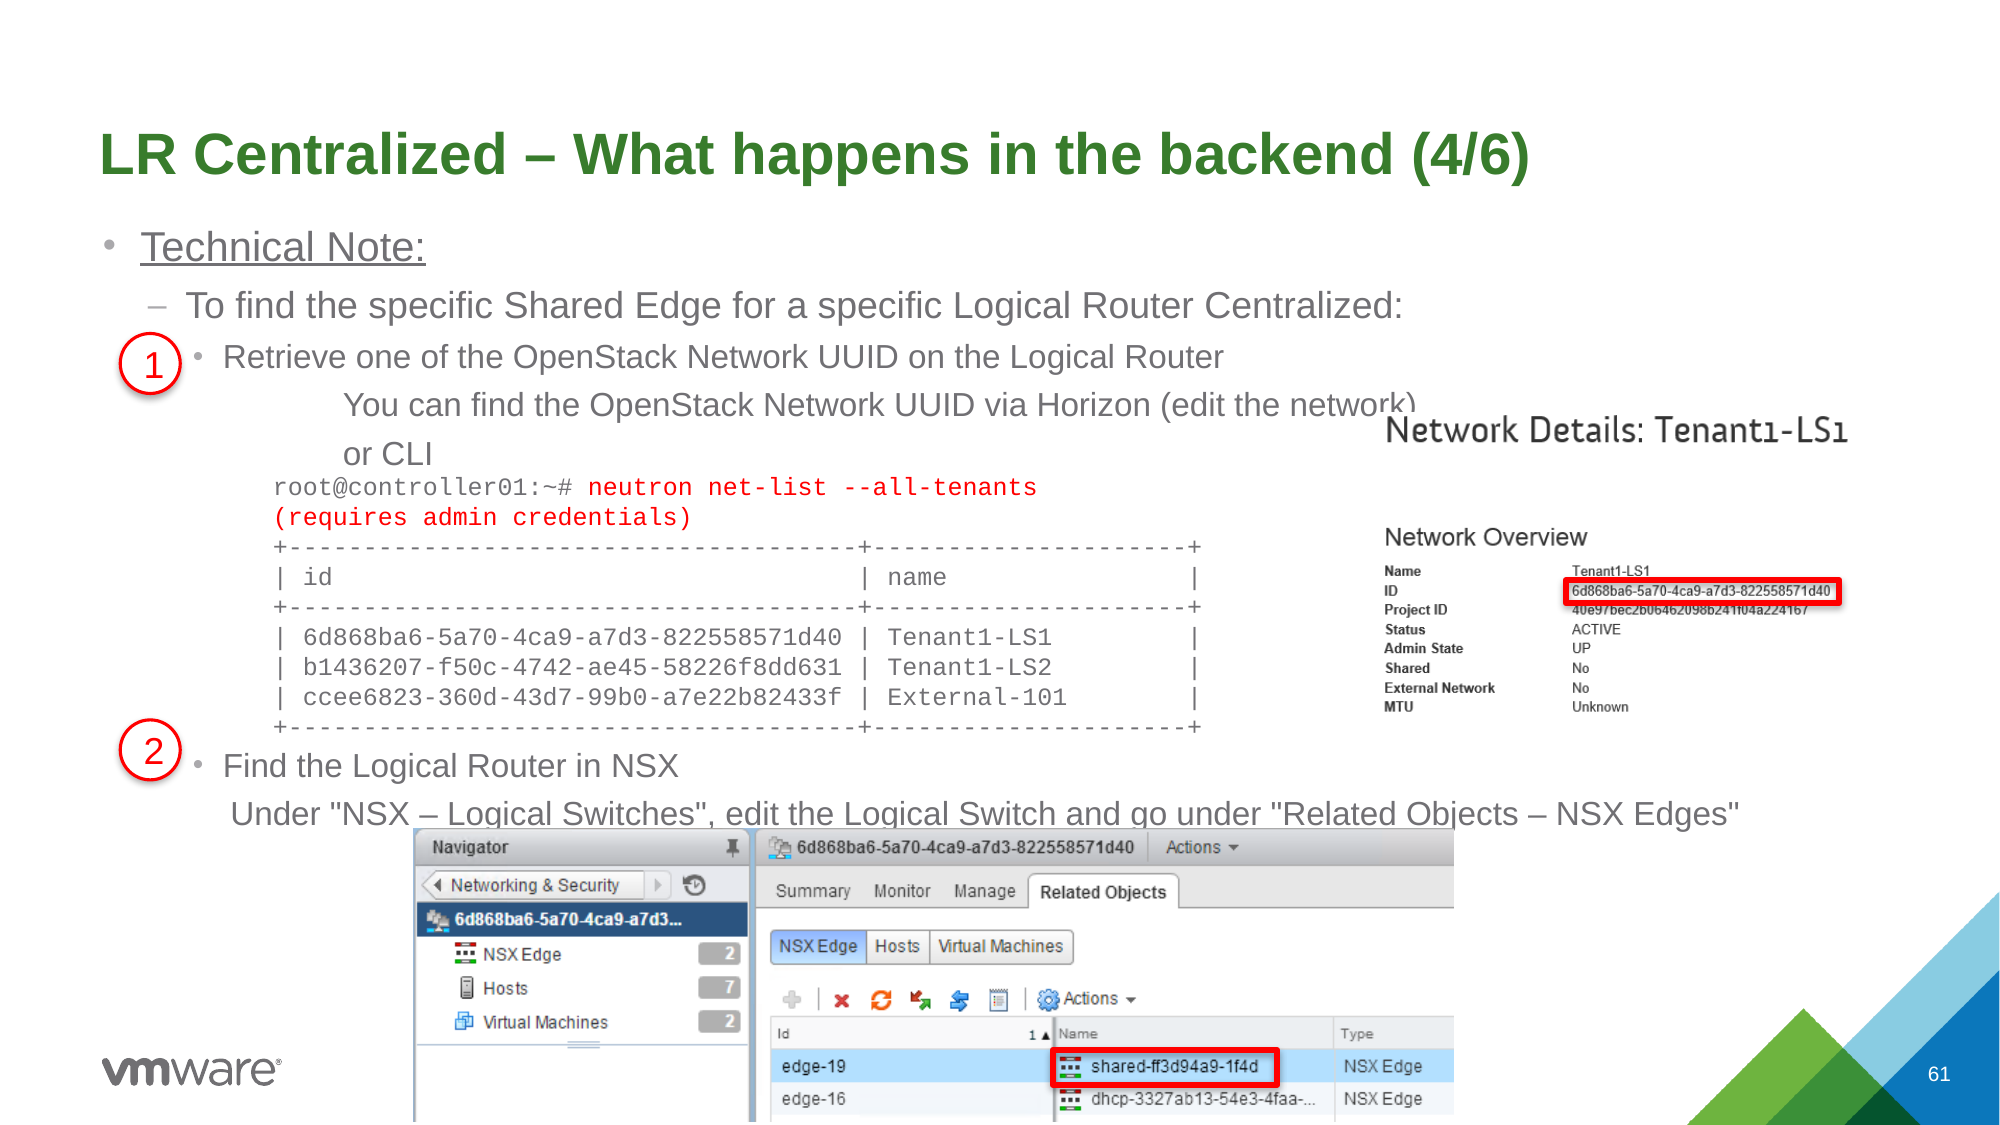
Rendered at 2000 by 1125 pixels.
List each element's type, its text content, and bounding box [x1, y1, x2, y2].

title LR Centralized – What happens in the backend (4/6) [99, 54, 1900, 188]
text_box root@controller01:~# neutron net-list --all-tenants (requires admin credentials) +--------------------------------------+---------------------+ | id | name | +--------------------------------------+---------------------+ | 6d868ba6-5a70-4ca9-a7d3-822558571d40 | Tenant1-LS1 | | b1436207-f50c-4742-ae45-58226f8dd631 | Tenant1-LS2 | | ccee6823-360d-43d7-99b0-a7e22b82433f | External-101 | +--------------------------------------+---------------------+ [272, 470, 1171, 697]
slide_number 61 [1902, 1060, 1977, 1085]
text_box 2 [119, 719, 182, 781]
picture [1674, 887, 2000, 1125]
list Technical Note: To find the specific Shared Edge for a specific Logical Router Centralized: Retrieve one of the OpenStack Network UUID on the Logical Router You can find the OpenStack Network UUID via Horizon (edit the network) or CLI Find the Logical Router in NSX Under "NSX – Logical Switches", edit the Logical Switch and go under "Related Objects – NSX Edges" [102, 224, 1966, 988]
text_box 1 [119, 332, 182, 395]
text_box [413, 828, 1455, 1122]
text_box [1377, 412, 1859, 721]
